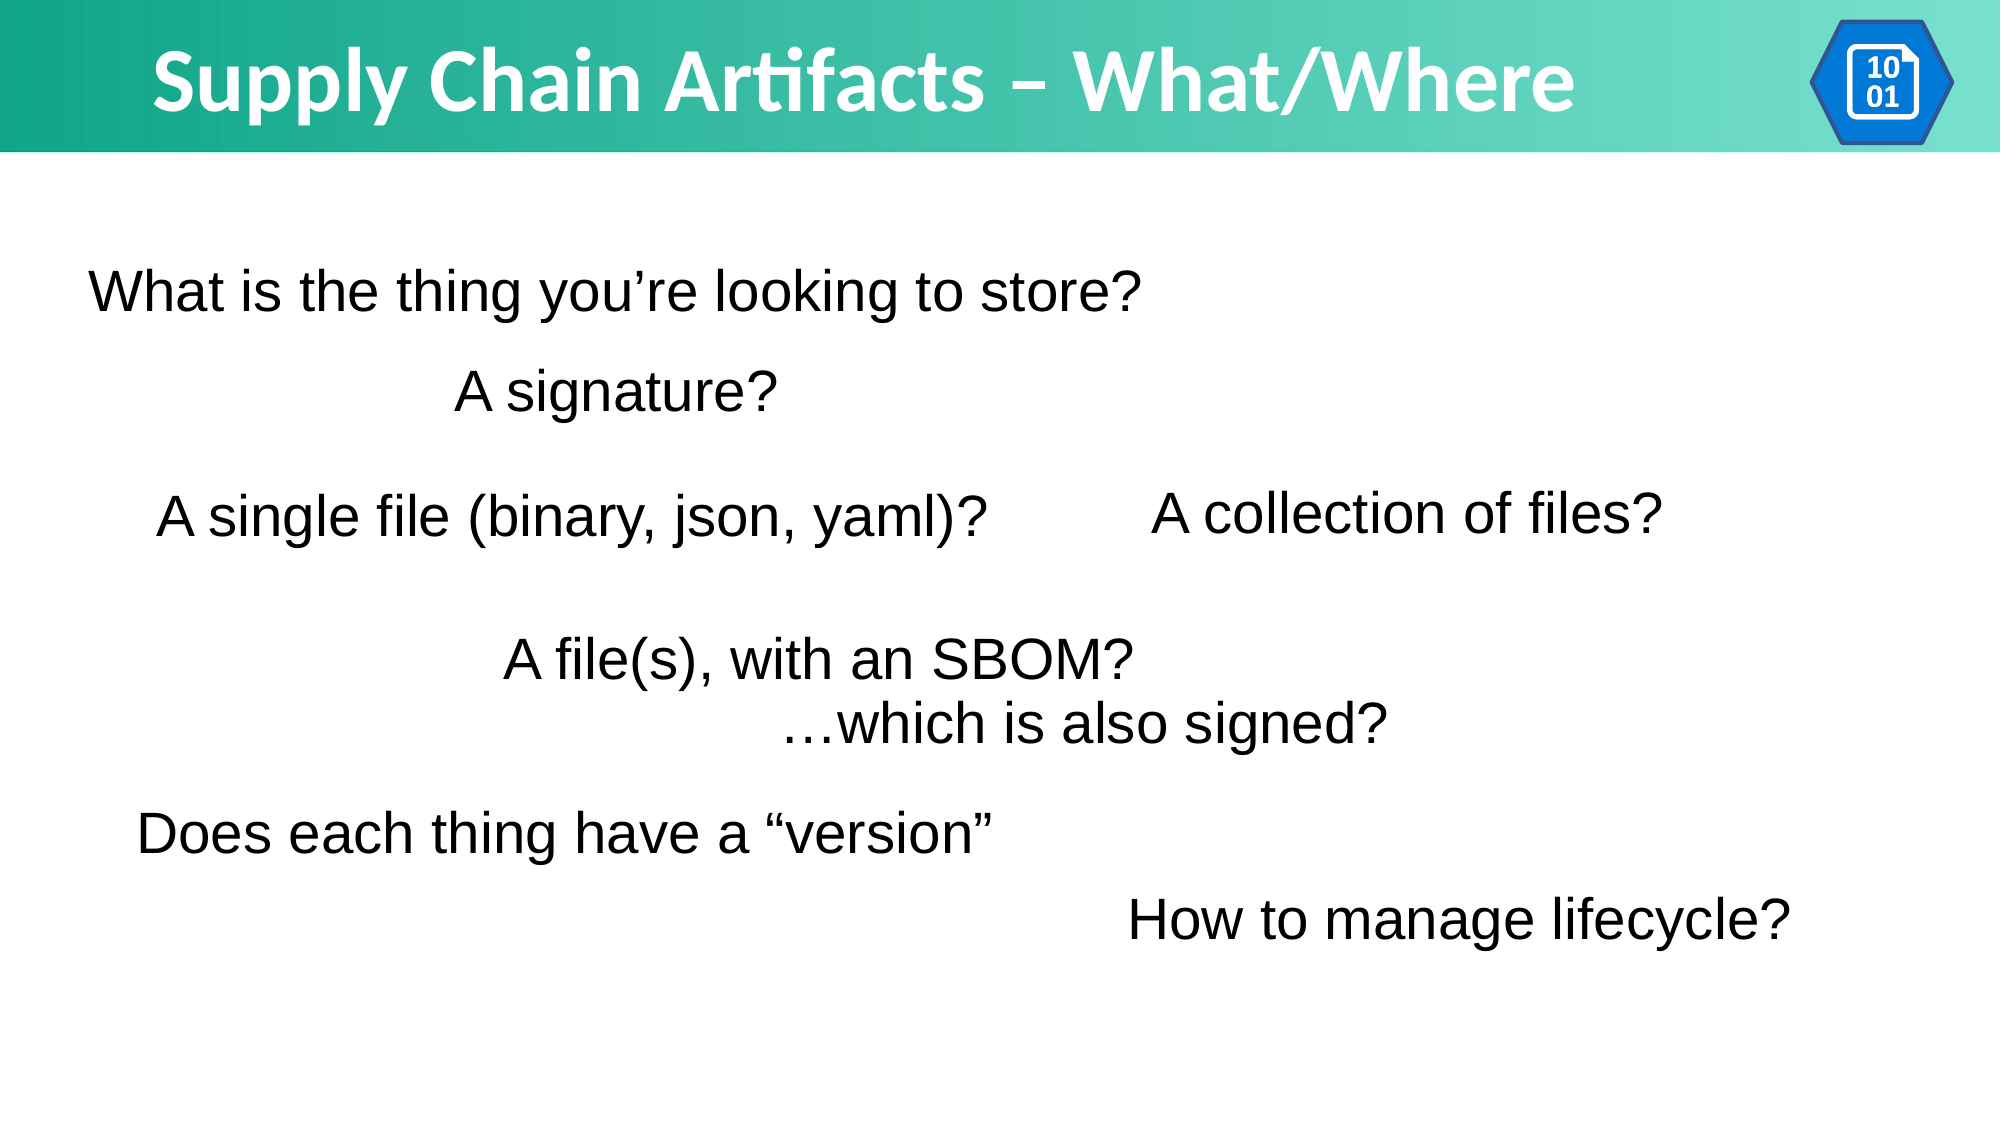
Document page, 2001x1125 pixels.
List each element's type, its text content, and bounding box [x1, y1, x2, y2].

text_box A file(s), with an SBOM? [488, 613, 1151, 699]
text_box …which is also signed? [765, 677, 1406, 763]
picture [0, 0, 2000, 1125]
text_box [1811, 21, 1953, 144]
text_box What is the thing you’re looking to store? [73, 245, 1160, 330]
text_box How to manage lifecycle? [1112, 873, 1808, 959]
title Supply Chain Artifacts – What/Where [137, 0, 1863, 165]
text_box Does each thing have a “version” [121, 787, 1010, 873]
text_box A signature? [439, 345, 795, 431]
text_box A collection of files? [1136, 468, 1681, 553]
text_box A single file (binary, json, yaml)? [141, 470, 1006, 556]
